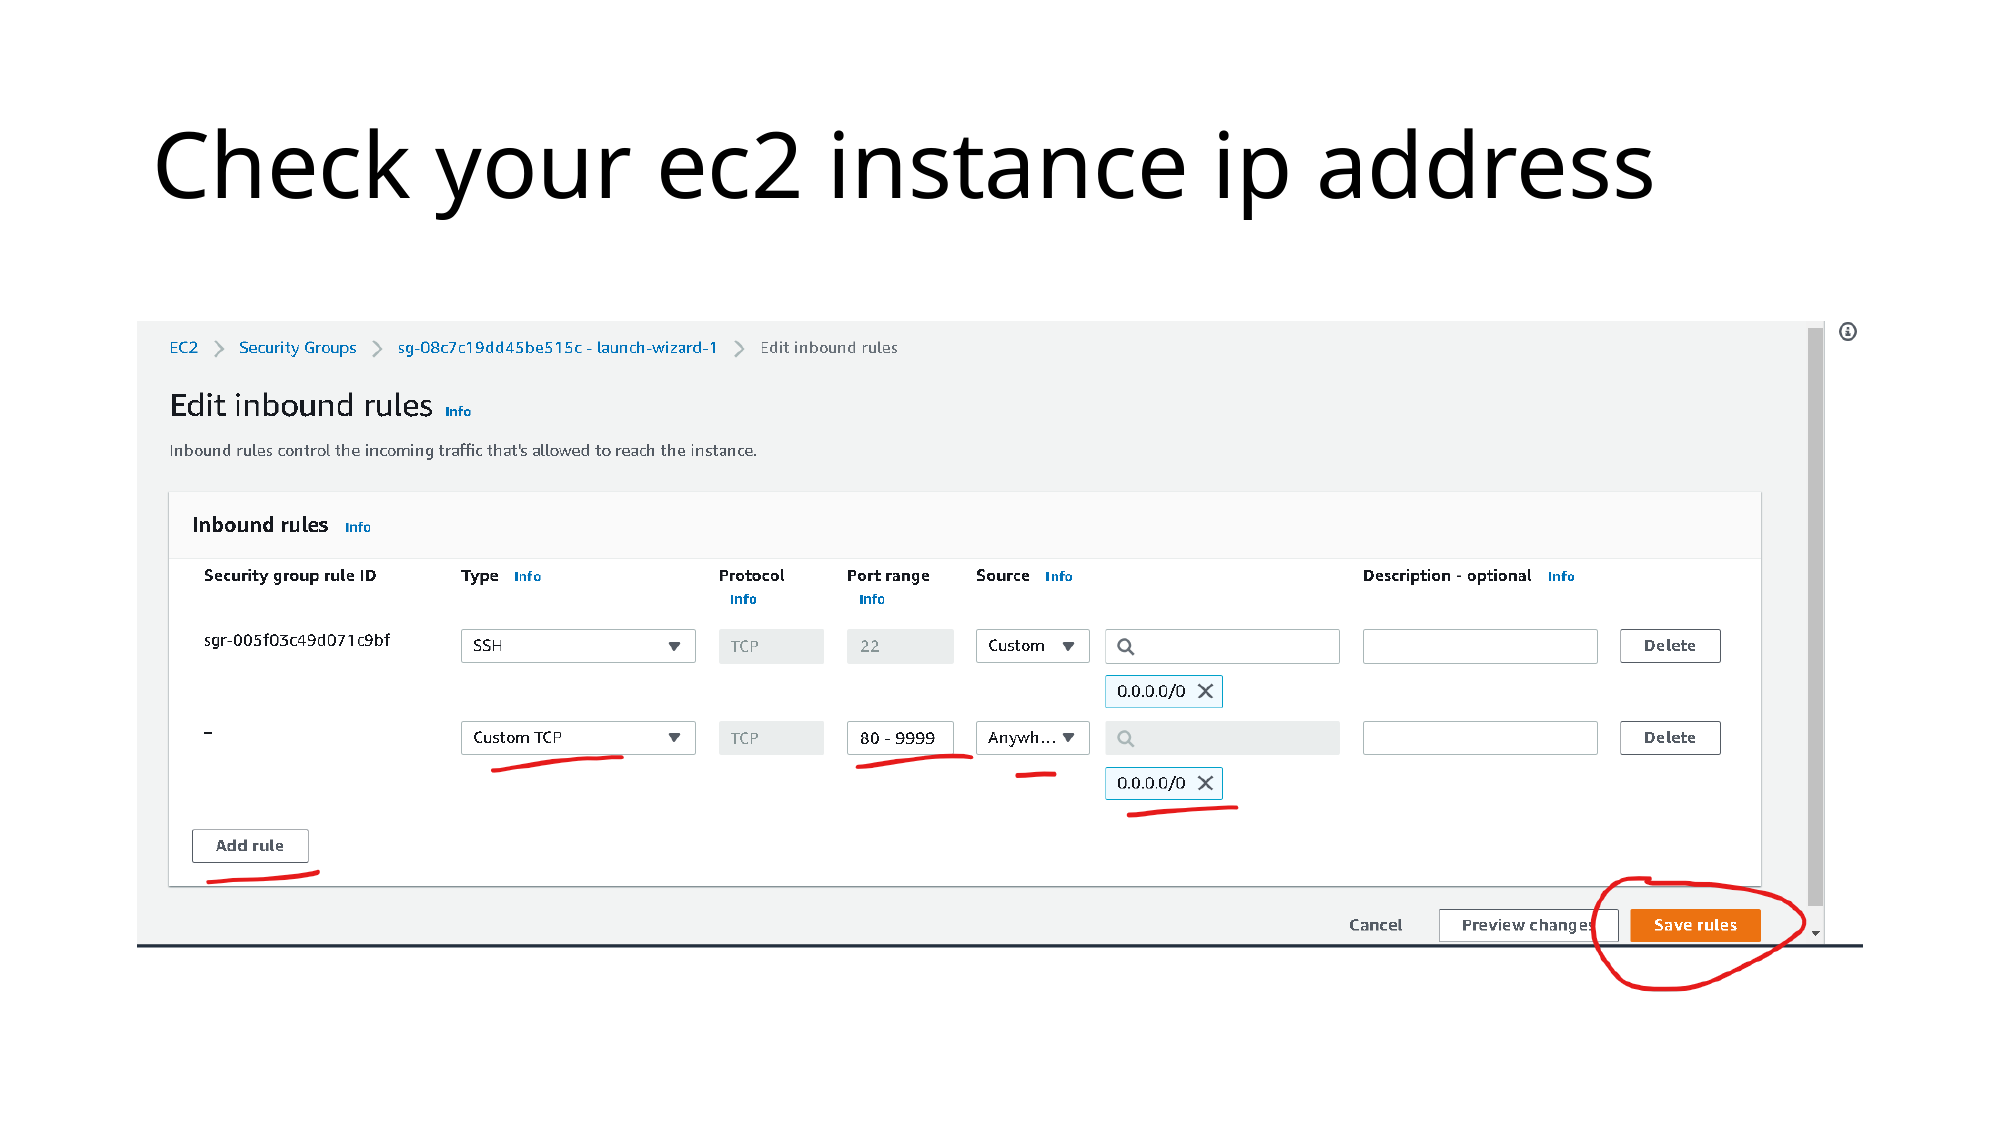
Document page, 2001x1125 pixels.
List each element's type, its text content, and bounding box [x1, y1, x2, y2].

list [137, 321, 1863, 992]
title Check your ec2 instance ip address [137, 59, 1863, 278]
